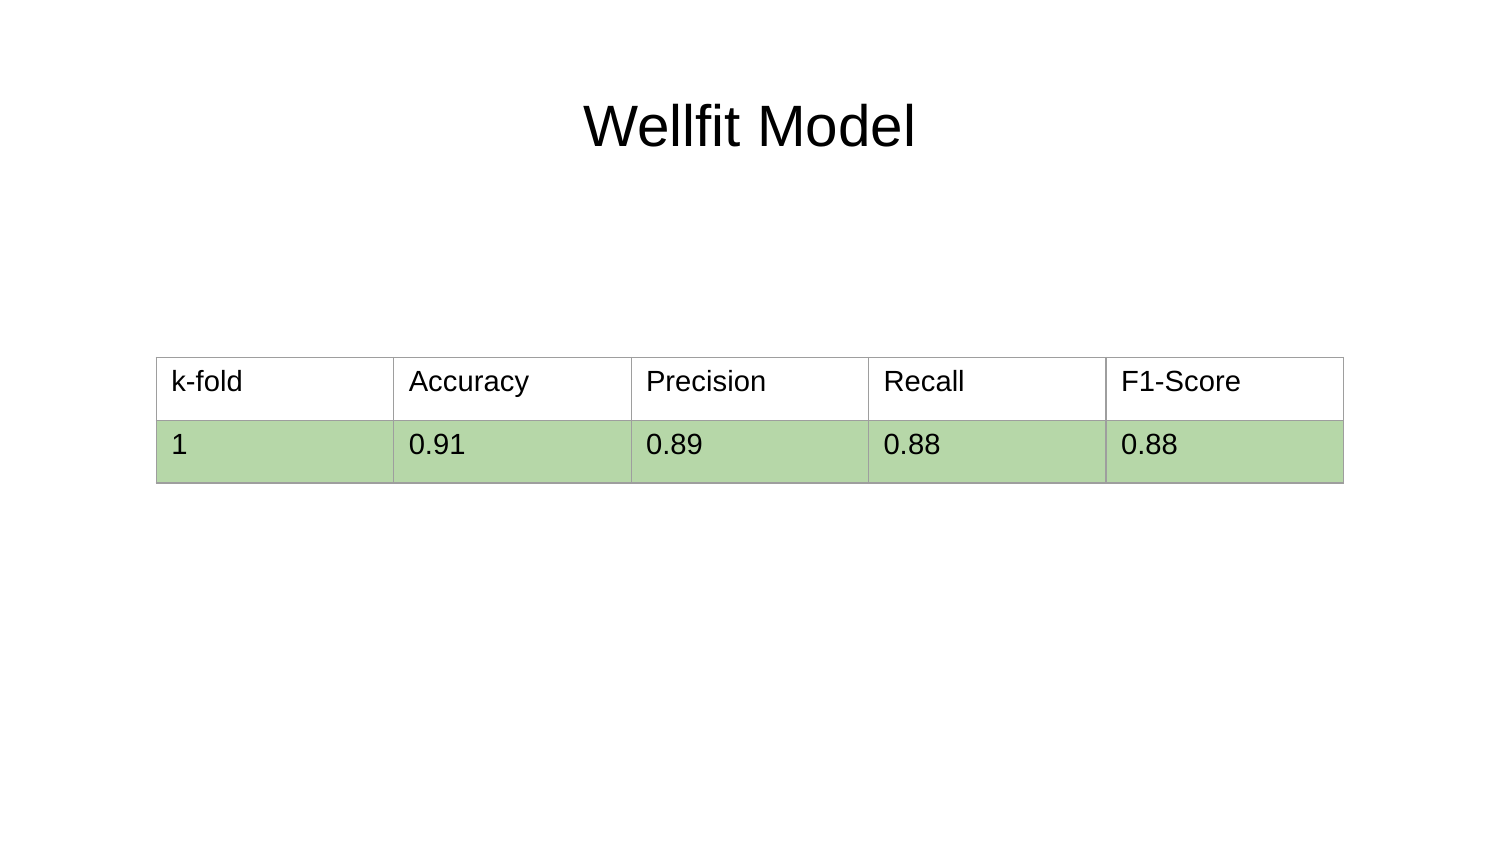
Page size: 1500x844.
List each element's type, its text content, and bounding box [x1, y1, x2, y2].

text_box Wellfit Model [51, 72, 1449, 167]
table_cell 0.88 [1107, 421, 1343, 482]
text_box [51, 189, 1449, 750]
table_header Precision [632, 358, 868, 420]
table_cell 0.91 [394, 421, 631, 482]
table_header F1-Score [1107, 358, 1343, 420]
table_cell 0.88 [869, 421, 1105, 482]
table_header Recall [869, 358, 1105, 420]
table_cell 0.89 [632, 421, 868, 482]
table_header k-fold [157, 358, 393, 420]
table_cell 1 [157, 421, 393, 482]
table_header Accuracy [394, 358, 631, 420]
